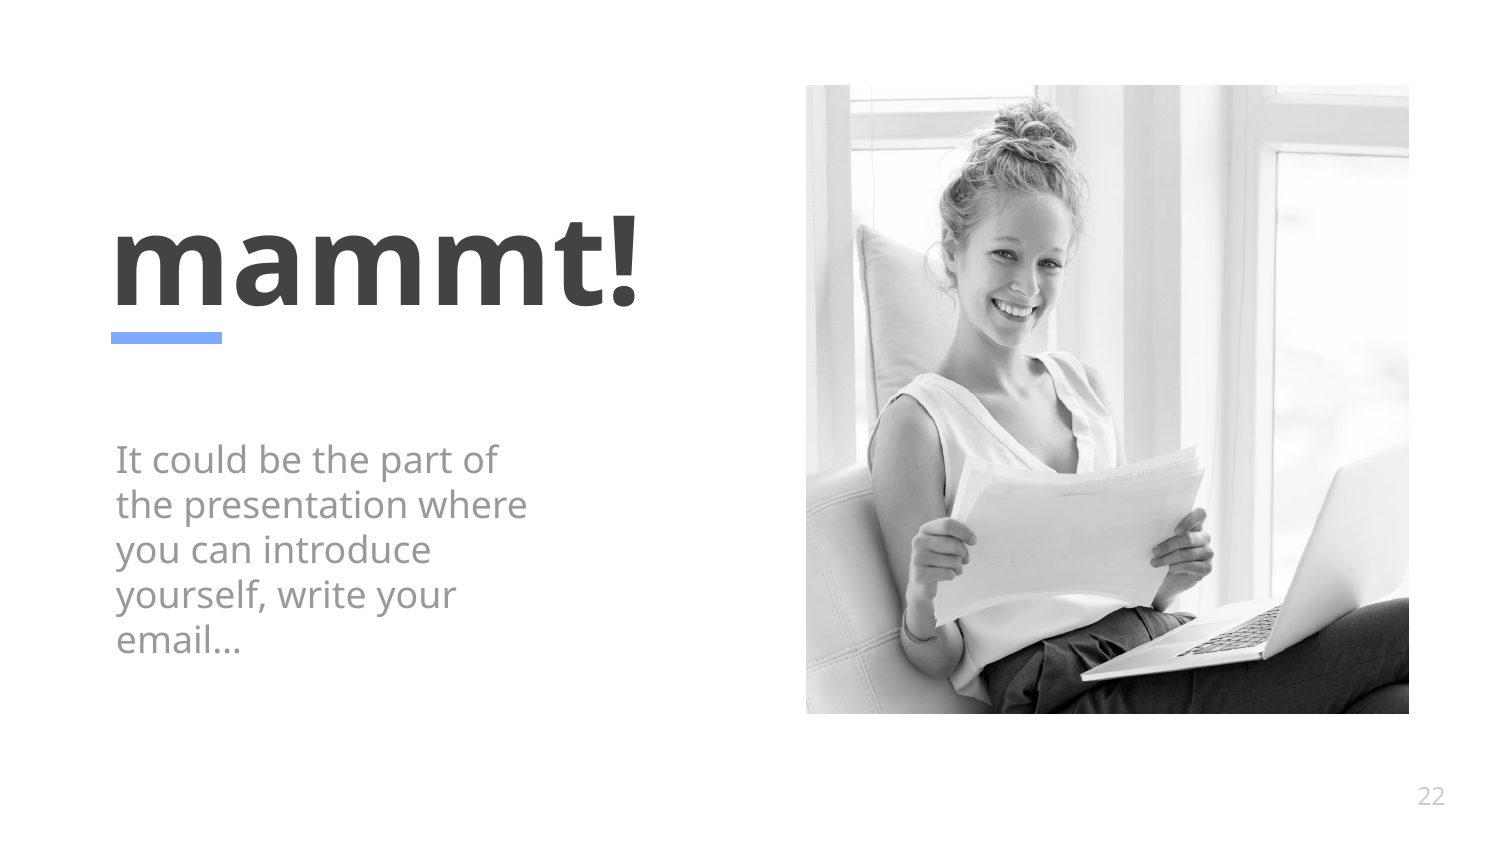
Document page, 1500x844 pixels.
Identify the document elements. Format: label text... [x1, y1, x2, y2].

picture [805, 85, 1410, 714]
slide_number 22 [1402, 764, 1493, 830]
subtitle It could be the part of the presentation where you can introduce yourself, write your email… [100, 420, 580, 683]
title mammt! [93, 163, 672, 346]
